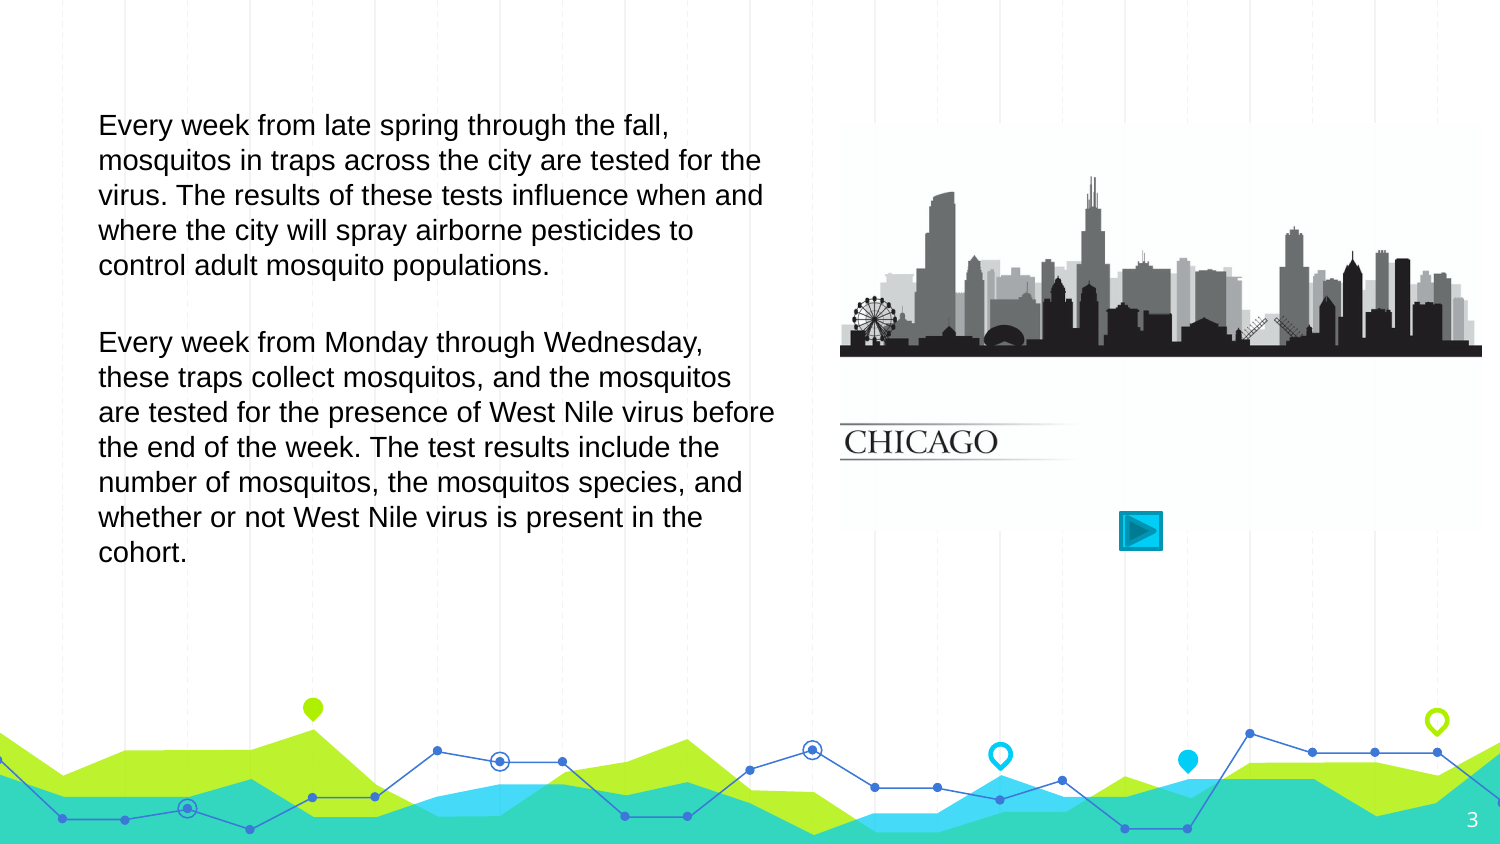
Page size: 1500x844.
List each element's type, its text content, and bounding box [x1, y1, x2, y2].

text_box Every week from late spring through the fall, mosquitos in traps across the city are tested for the virus. The results of these tests influence when and where the city will spray airborne pesticides to control adult mosquito populations. Every week from Monday through Wednesday, these traps collect mosquitos, and the mosquitos are tested for the presence of West Nile virus before the end of the week. The test results include the number of mosquitos, the mosquitos species, and whether or not West Nile virus is present in the cohort. [83, 61, 798, 635]
picture [839, 122, 1483, 532]
slide_number ‹#› [1403, 791, 1494, 844]
text_box [1120, 539, 1162, 550]
